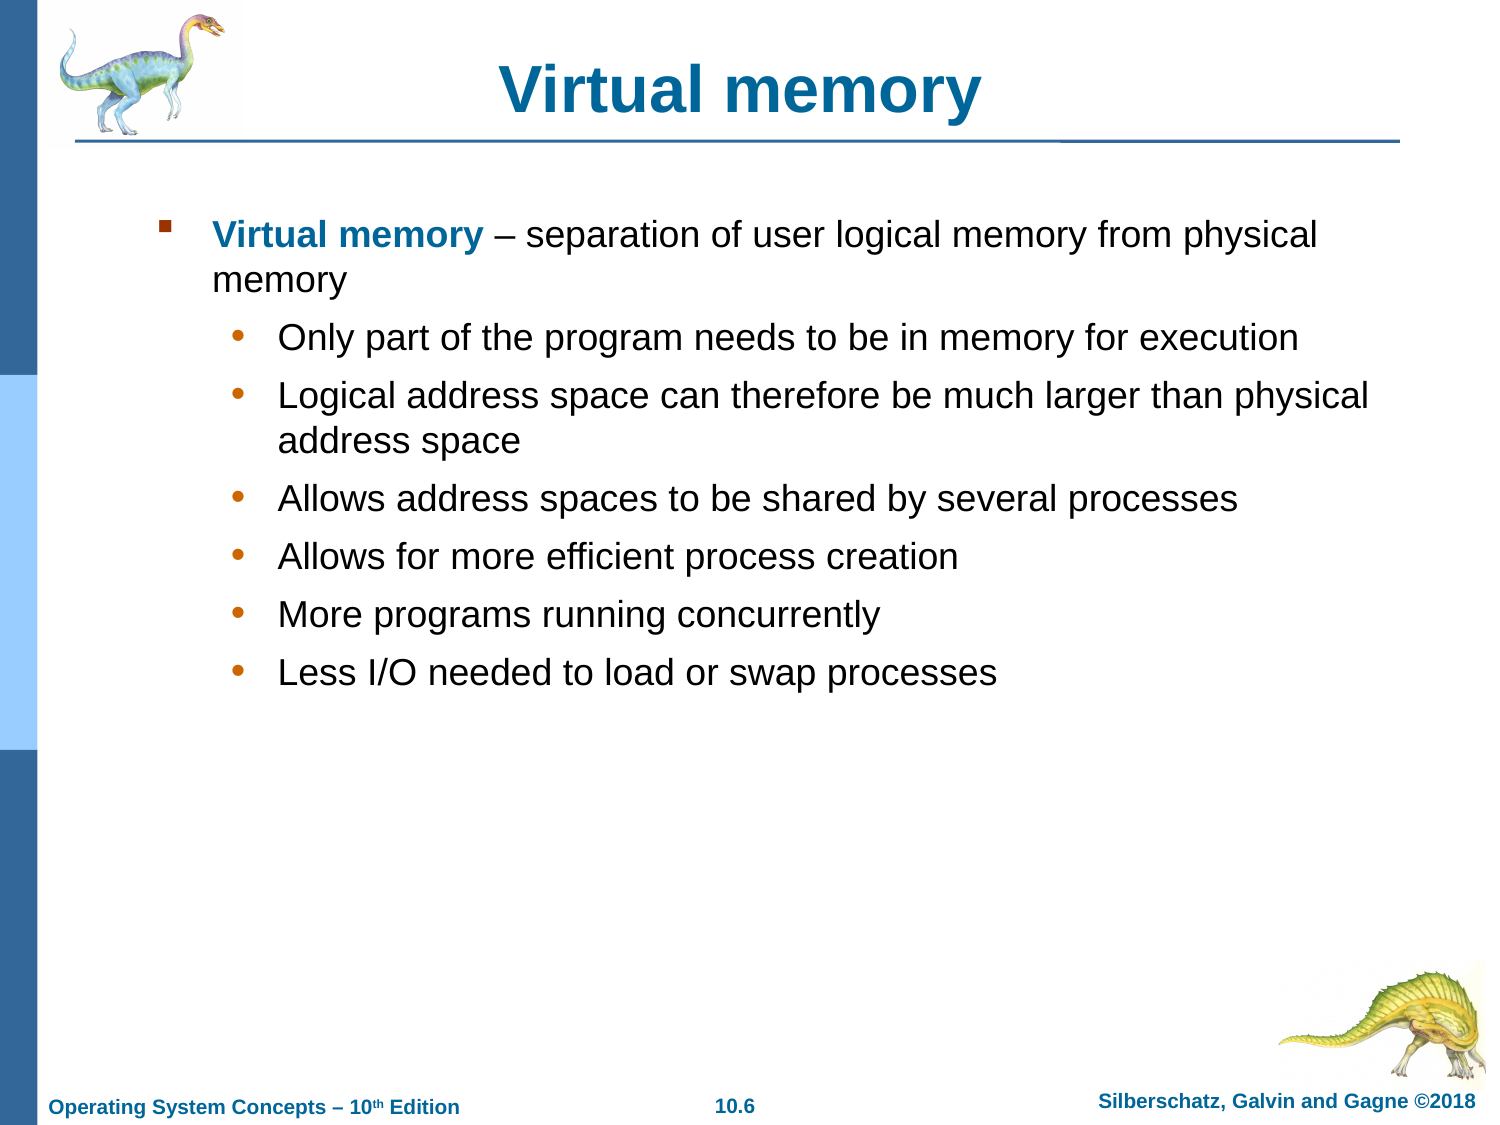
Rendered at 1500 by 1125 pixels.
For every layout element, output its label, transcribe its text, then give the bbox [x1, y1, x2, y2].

list Virtual memory – separation of user logical memory from physical memory Only part of the program needs to be in memory for execution Logical address space can therefore be much larger than physical address space Allows address spaces to be shared by several processes Allows for more efficient process creation More programs running concurrently Less I/O needed to load or swap processes [140, 202, 1401, 945]
picture [1275, 959, 1486, 1090]
picture [46, 0, 243, 149]
title Virtual memory [75, 38, 1425, 133]
